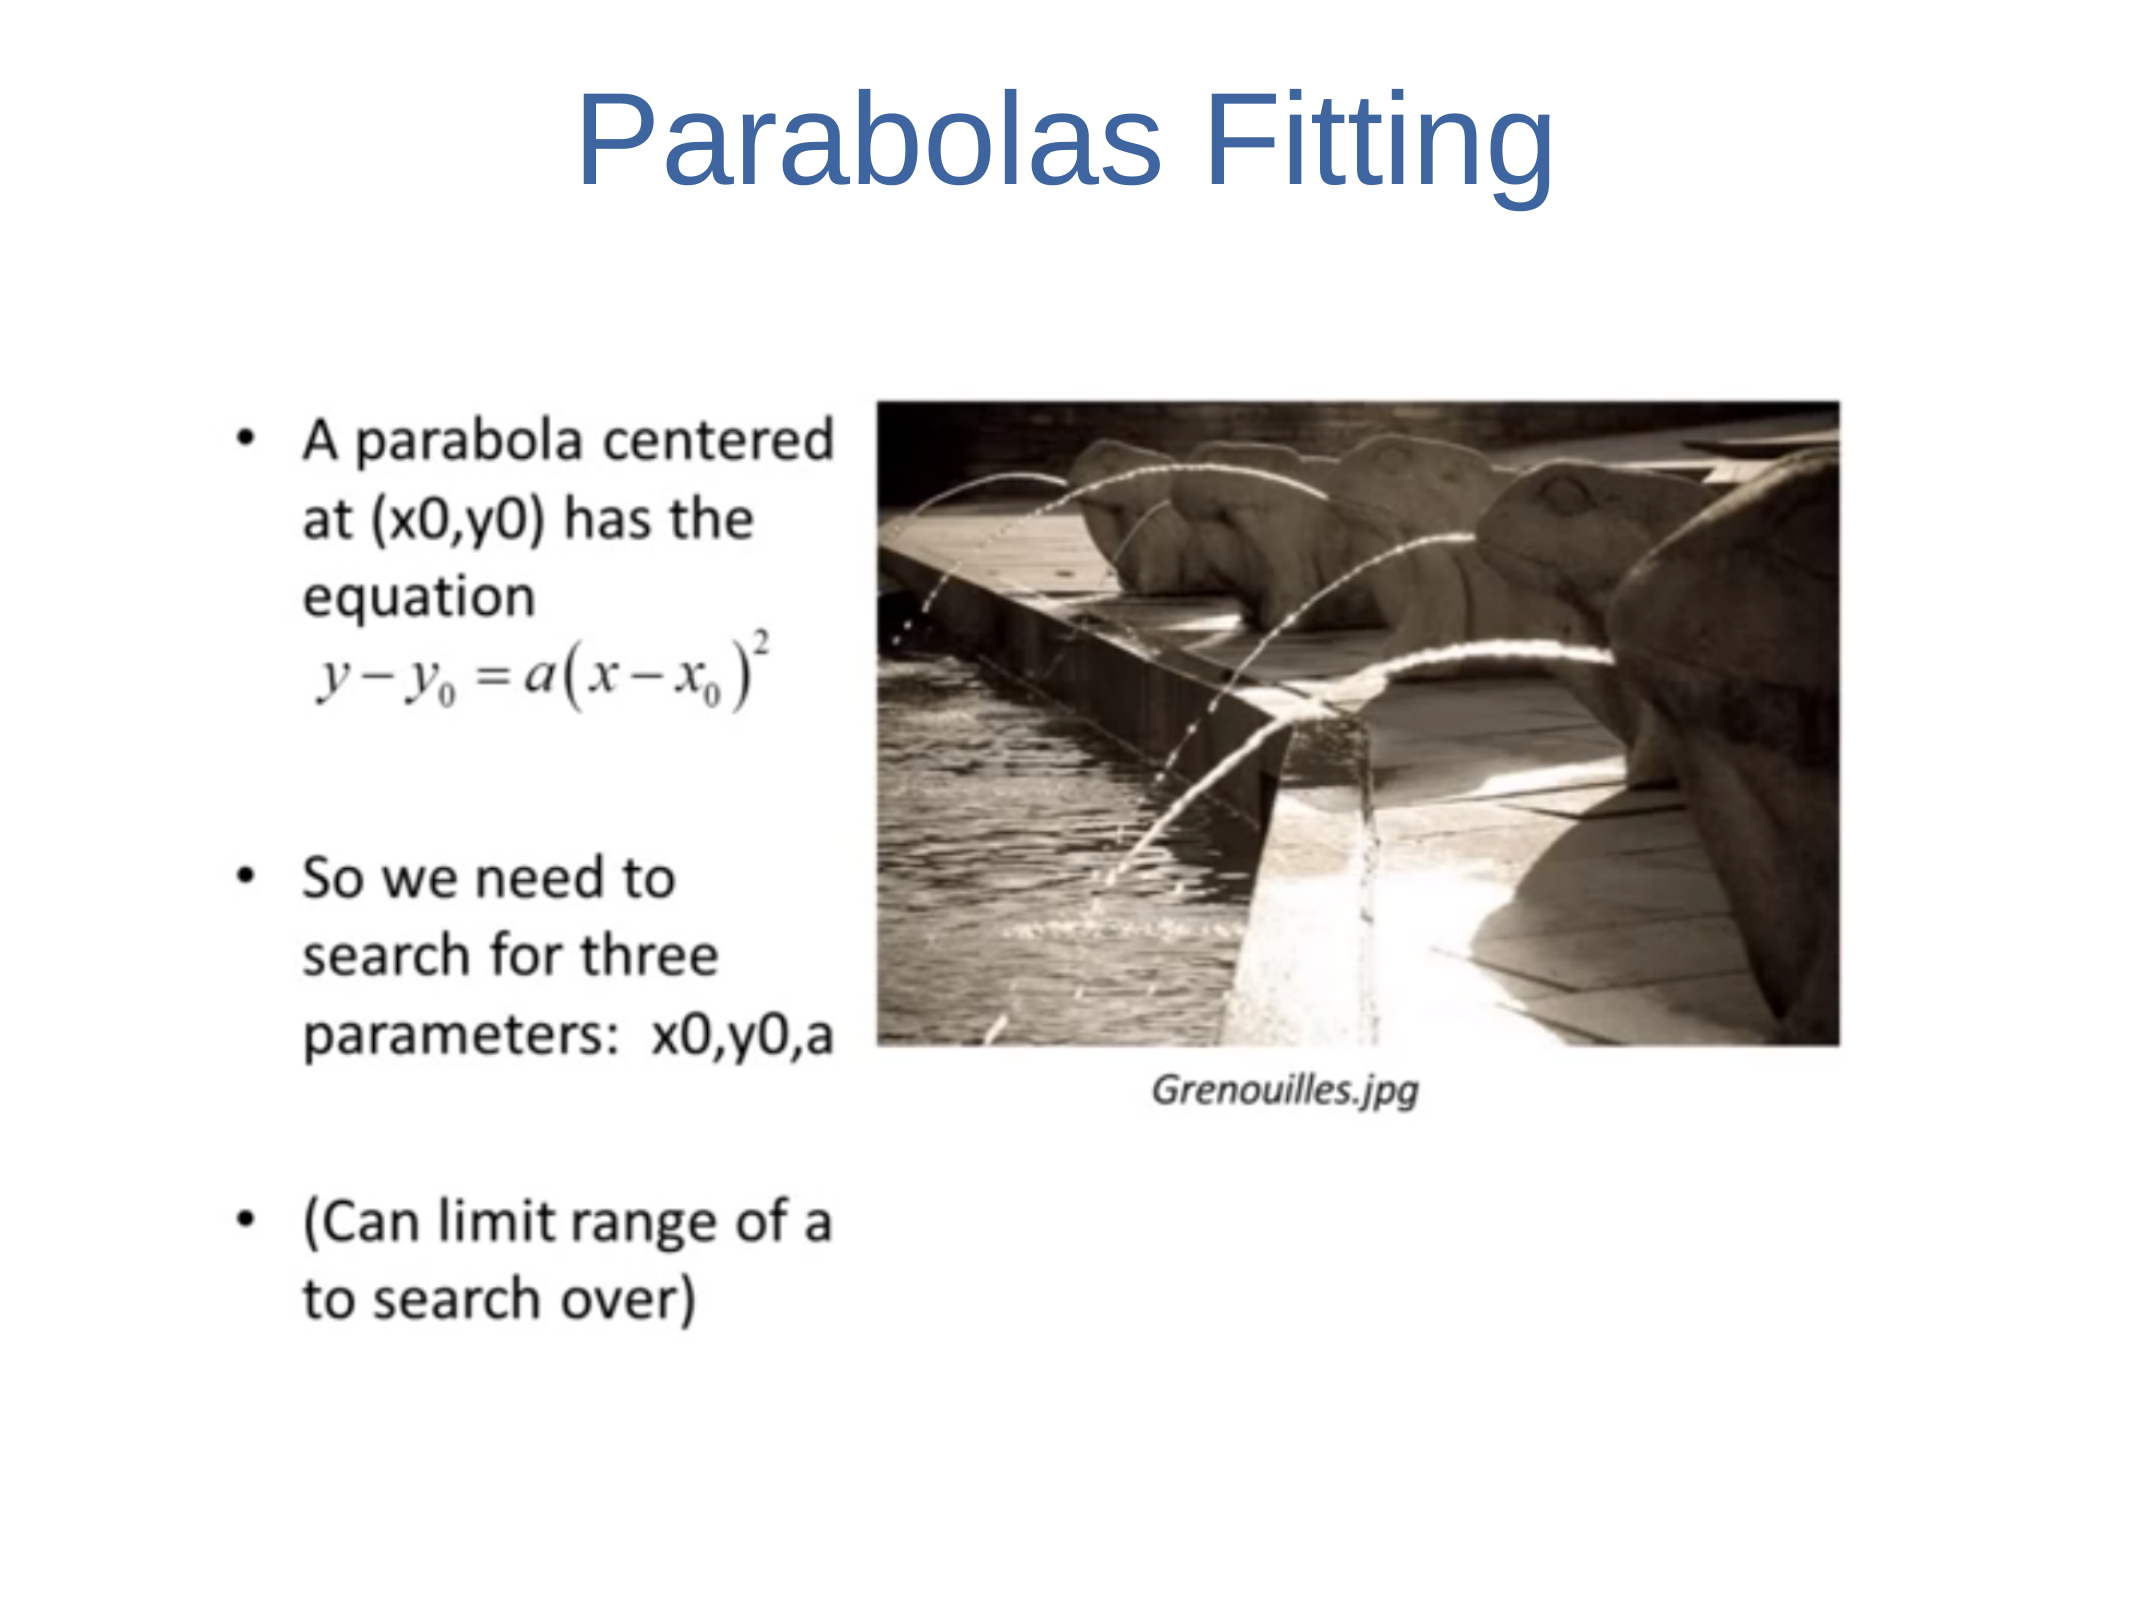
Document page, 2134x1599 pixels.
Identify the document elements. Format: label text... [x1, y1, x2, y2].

picture [206, 345, 1907, 1347]
title Parabolas Fitting [106, 42, 2027, 310]
